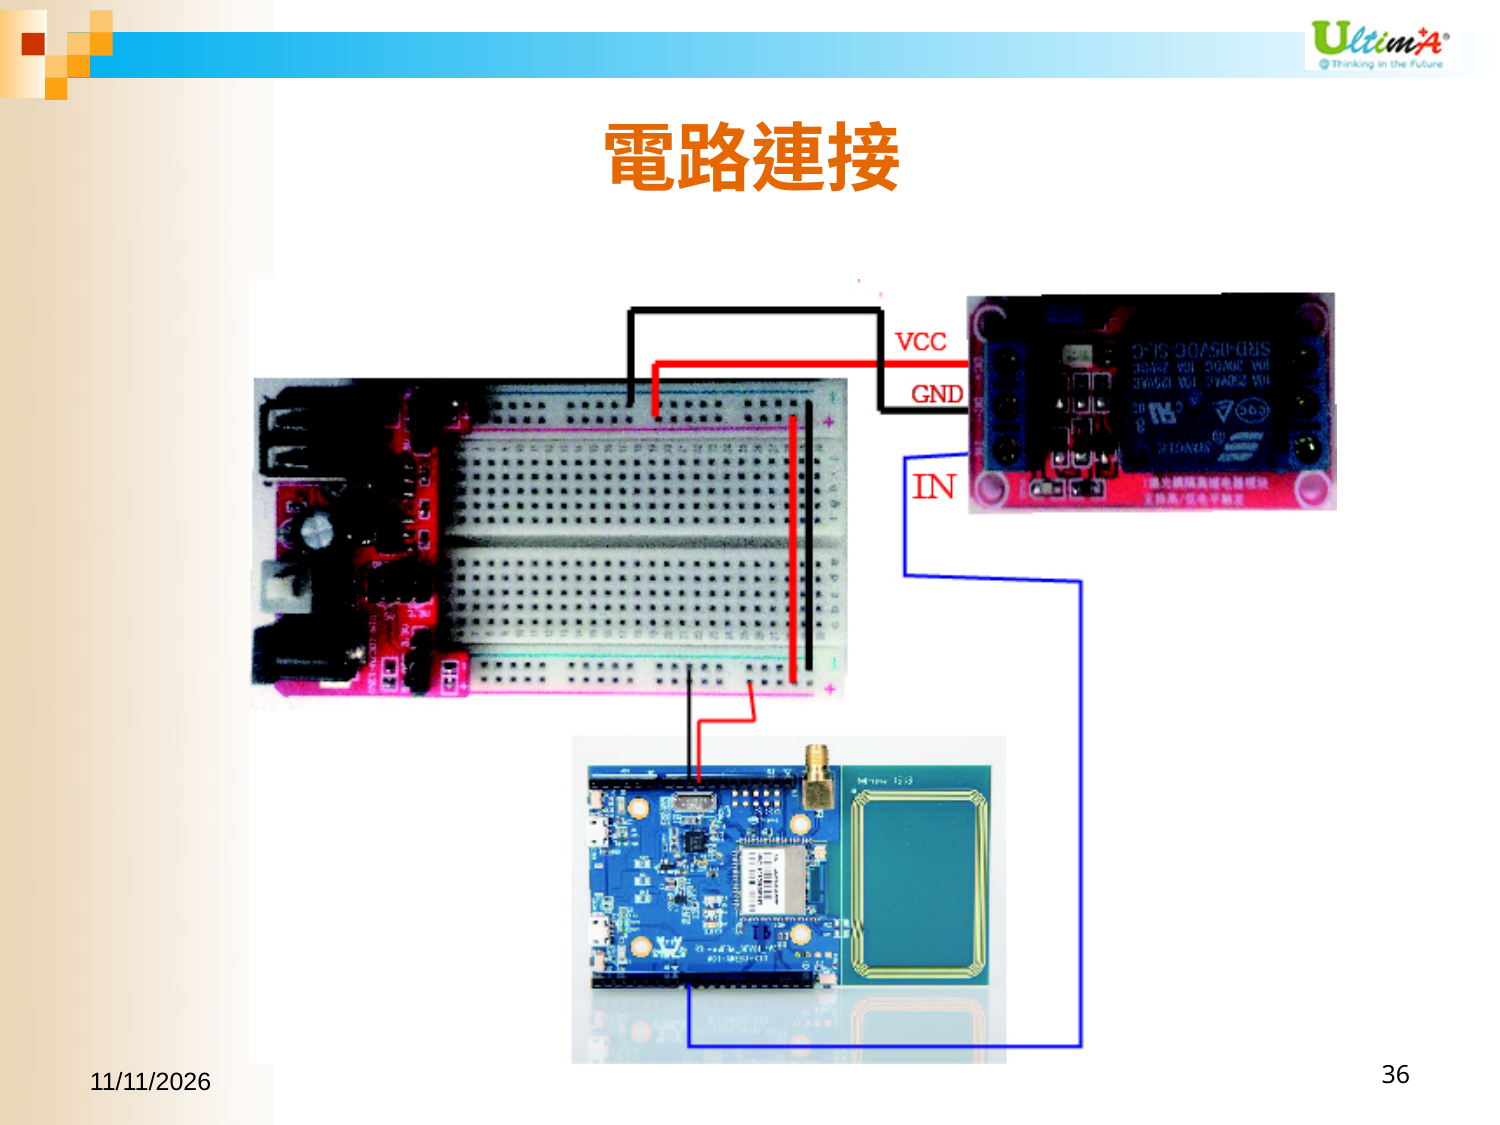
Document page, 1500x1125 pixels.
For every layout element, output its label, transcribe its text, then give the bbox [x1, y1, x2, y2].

picture [1305, 19, 1459, 70]
picture [249, 278, 1337, 1064]
text_box 36 [1074, 1024, 1425, 1100]
title 電路連接 [76, 42, 1427, 268]
text_box 2017/3/30 [75, 1024, 425, 1103]
